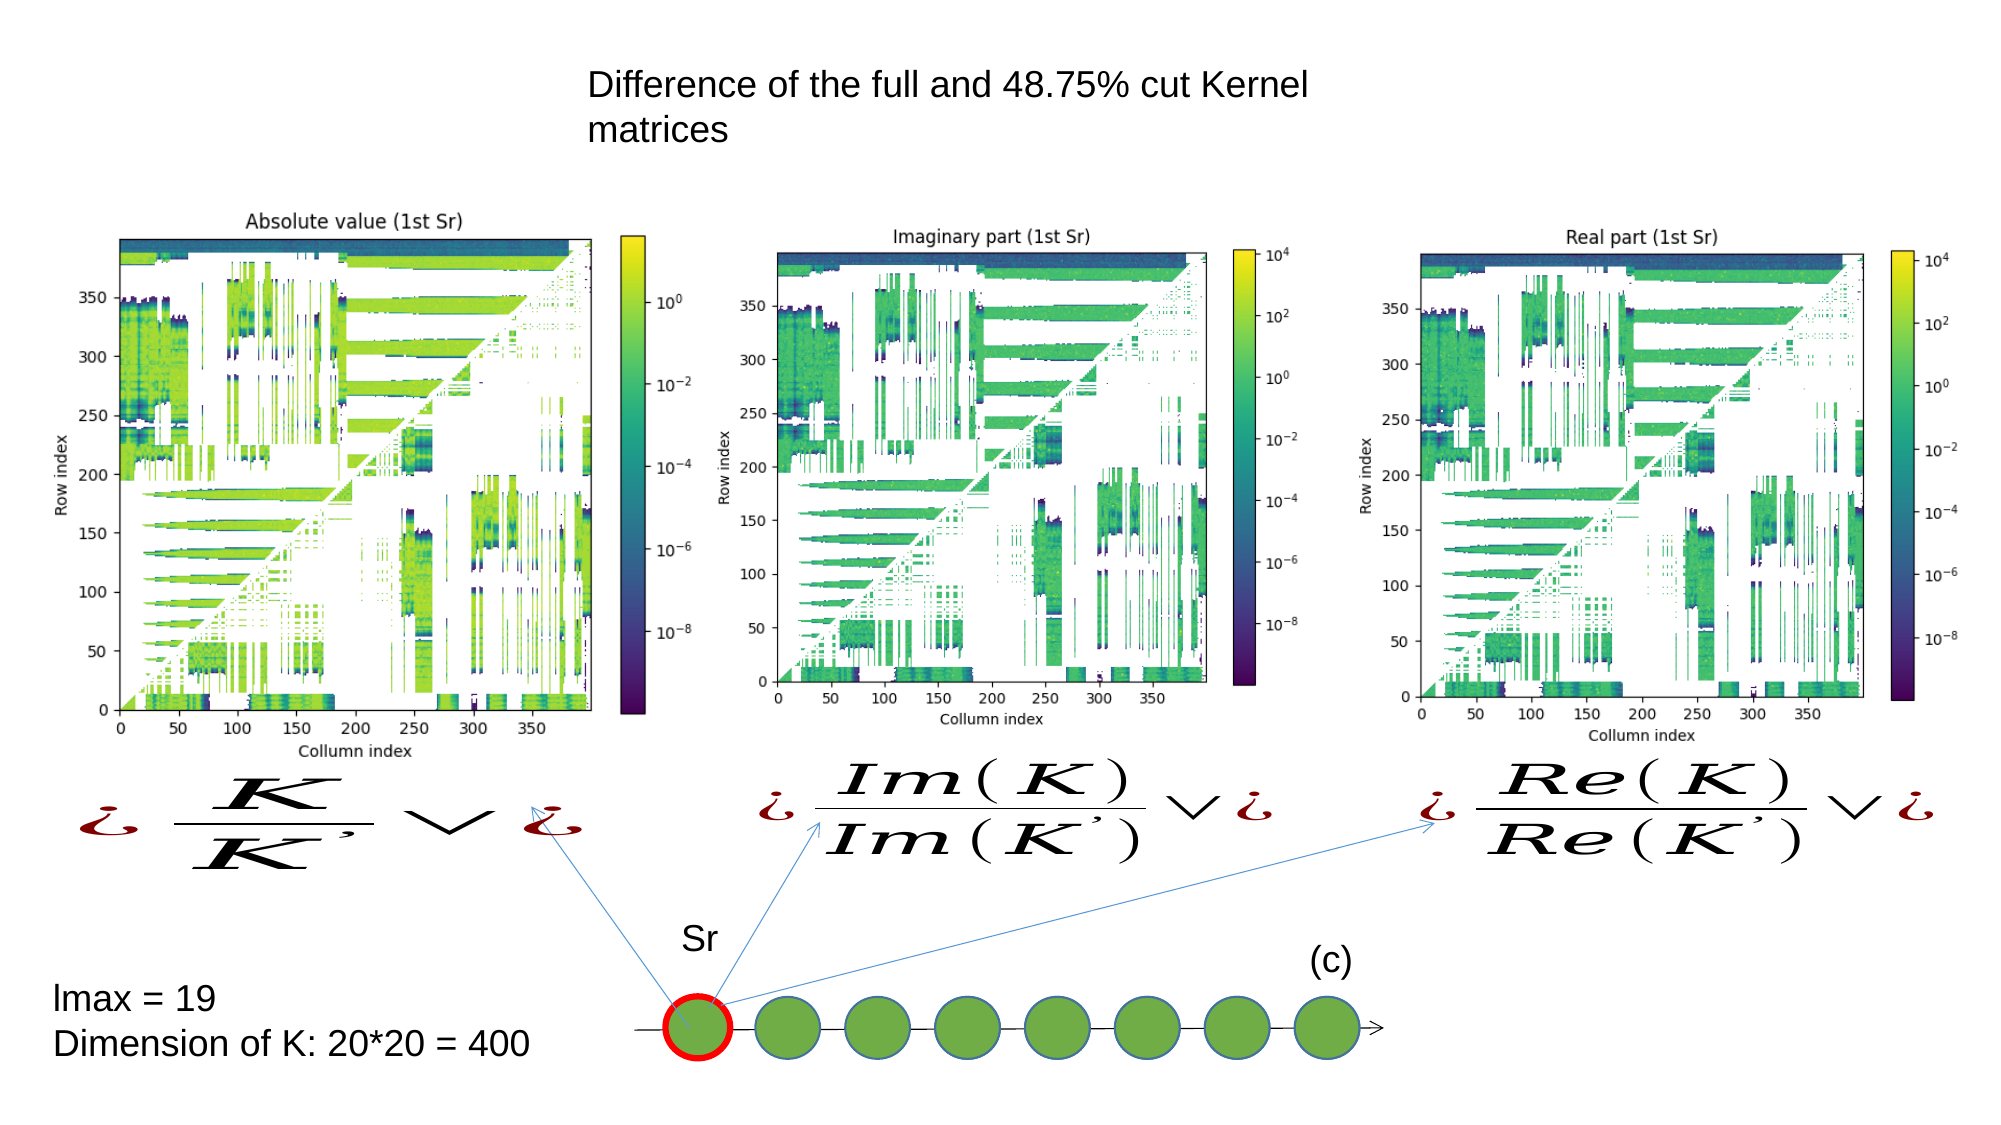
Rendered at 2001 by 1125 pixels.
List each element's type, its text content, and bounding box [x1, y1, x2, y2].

picture [1344, 217, 1990, 756]
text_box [709, 821, 821, 1008]
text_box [531, 806, 690, 1028]
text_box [935, 1006, 1089, 1125]
text_box [664, 995, 732, 1060]
text_box Difference of the full and 48.75% cut Kernel matrices [572, 52, 1427, 158]
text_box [720, 823, 1435, 1006]
text_box lmax = 19 Dimension of K: 20*20 = 400 [38, 967, 591, 1072]
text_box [935, 739, 1089, 823]
picture [38, 200, 1329, 773]
